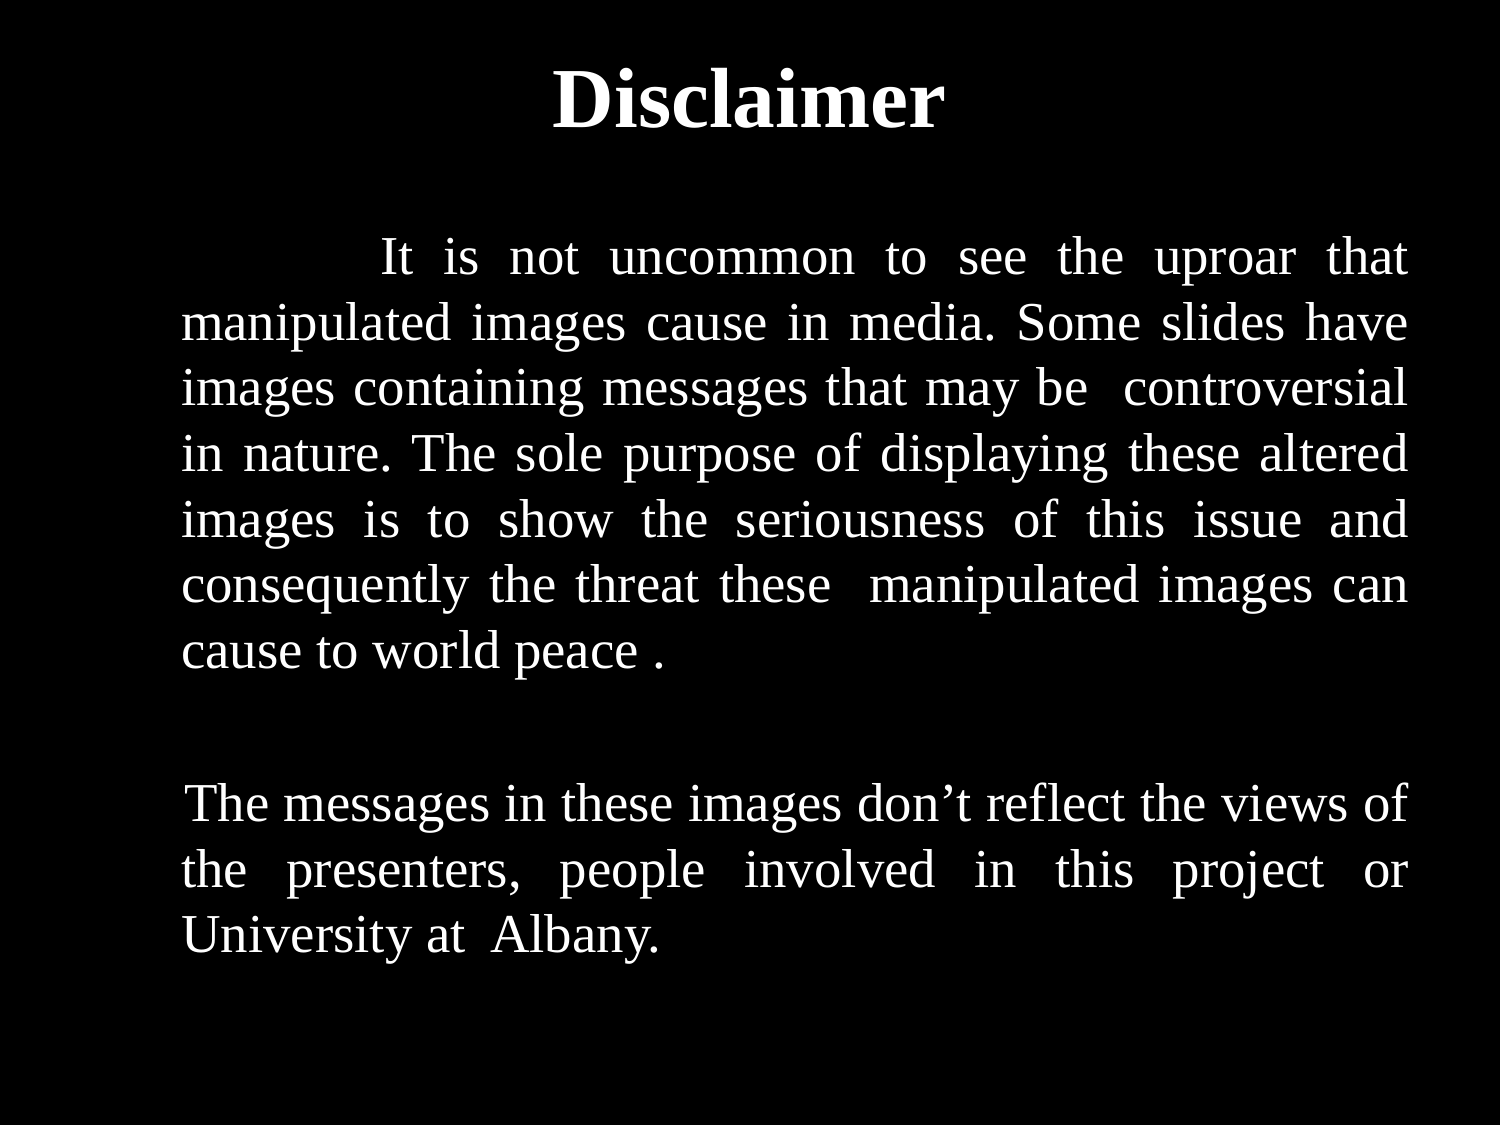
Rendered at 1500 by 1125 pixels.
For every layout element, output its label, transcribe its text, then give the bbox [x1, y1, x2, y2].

title Disclaimer [75, 0, 1425, 188]
list It is not uncommon to see the uproar that manipulated images cause in media. Some slides have images containing messages that may be controversial in nature. The sole purpose of displaying these altered images is to show the seriousness of this issue and consequently the threat these manipulated images can cause to world peace . The messages in these images don’t reflect the views of the presenters, people involved in this project or University at Albany. [75, 212, 1425, 985]
